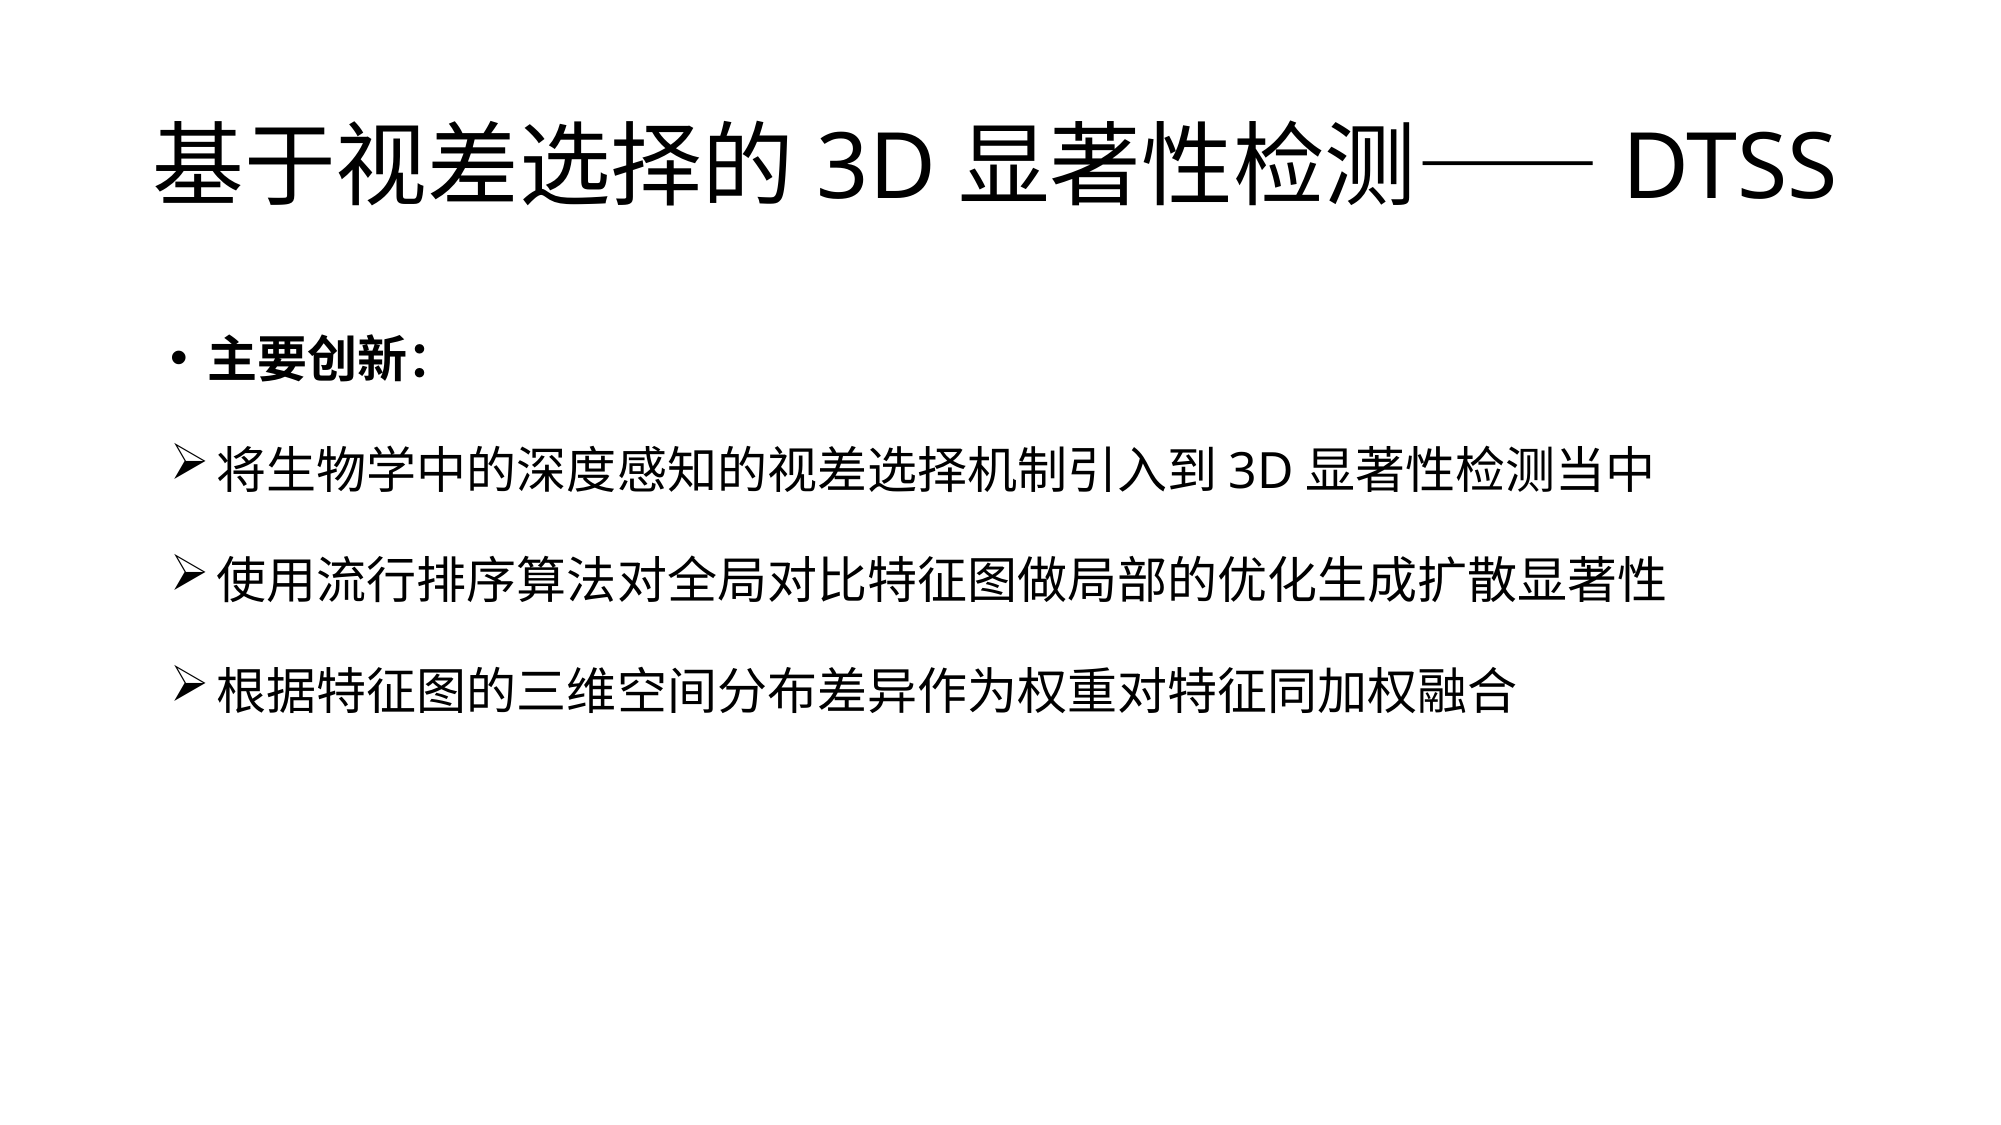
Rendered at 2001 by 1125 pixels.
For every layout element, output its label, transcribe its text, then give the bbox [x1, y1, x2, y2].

title 基于视差选择的3D显著性检测——DTSS [137, 59, 1863, 278]
list 主要创新： 将生物学中的深度感知的视差选择机制引入到3D显著性检测当中 使用流行排序算法对全局对比特征图做局部的优化生成扩散显著性 根据特征图的三维空间分布差异作为权重对特征同加权融合 [155, 289, 1800, 943]
